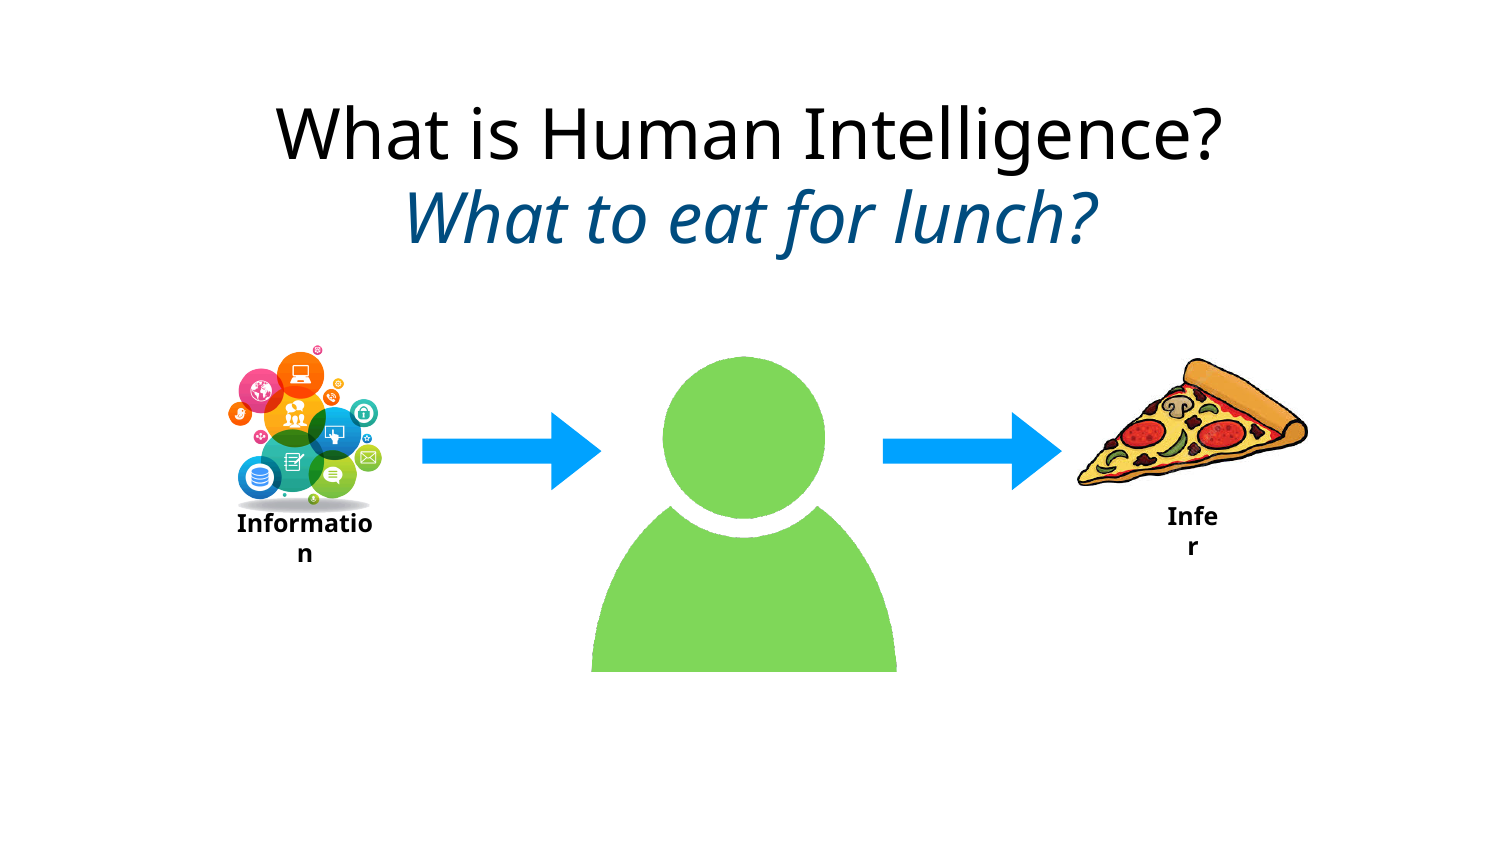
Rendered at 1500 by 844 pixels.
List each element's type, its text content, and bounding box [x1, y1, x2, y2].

text_box [971, 412, 1062, 491]
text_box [1077, 358, 1309, 550]
title What is Human Intelligence? What to eat for lunch? [70, 94, 1430, 253]
picture [534, 304, 966, 673]
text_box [228, 345, 382, 558]
text_box [422, 438, 529, 464]
